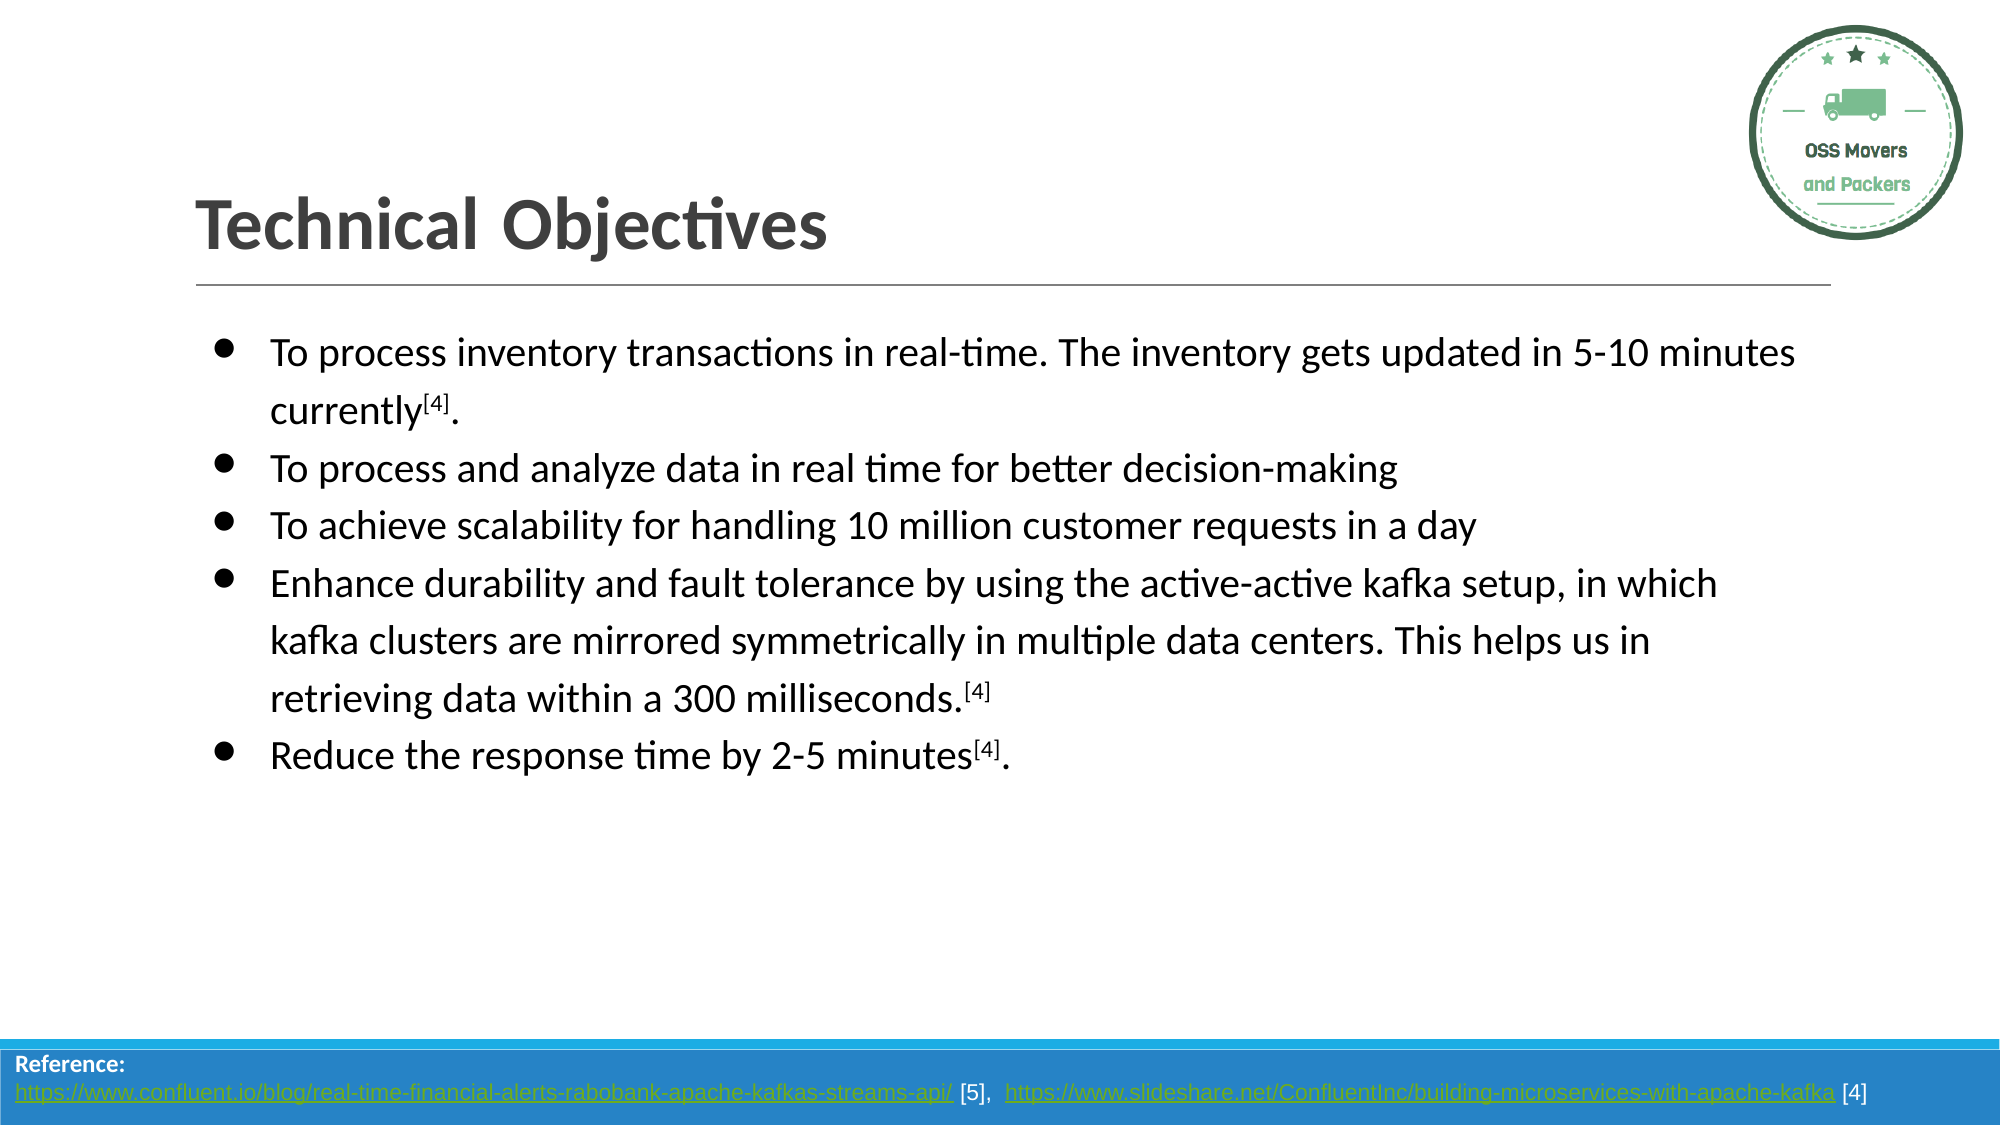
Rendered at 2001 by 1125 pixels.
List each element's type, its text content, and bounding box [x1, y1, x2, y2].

list To process inventory transactions in real-time. The inventory gets updated in 5-10 minutes currently[4]. To process and analyze data in real time for better decision-making To achieve scalability for handling 10 million customer requests in a day Enhance durability and fault tolerance by using the active-active kafka setup, in which kafka clusters are mirrored symmetrically in multiple data centers. This helps us in retrieving data within a 300 milliseconds.[4] Reduce the response time by 2-5 minutes[4]. [180, 302, 1830, 963]
picture [1737, 20, 1975, 259]
text_box Reference: https://www.confluent.io/blog/real-time-financial-alerts-rabobank-apache-kafkas-streams-api/ [5], https://www.slideshare.net/ConfluentInc/building-microservices-with-apache-kafka [4] [0, 1032, 2000, 1110]
title Technical Objectives [180, 47, 1830, 285]
